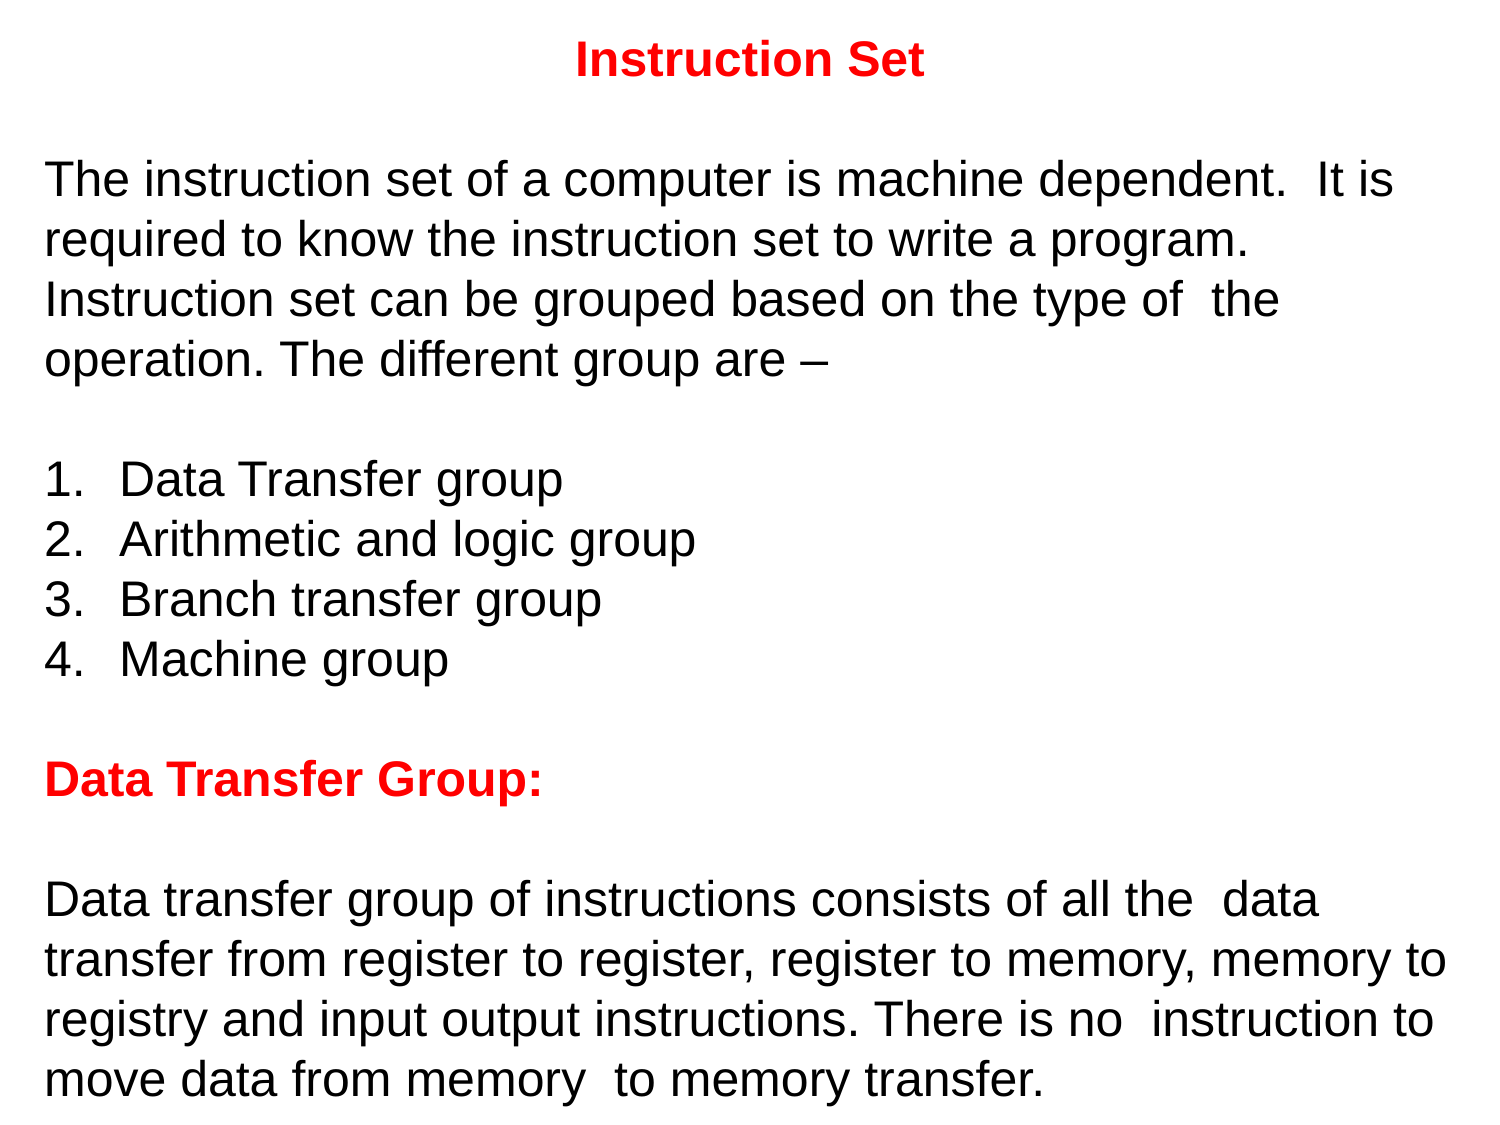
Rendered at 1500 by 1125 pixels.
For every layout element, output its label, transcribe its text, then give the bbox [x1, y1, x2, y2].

text_box Instruction Set The instruction set of a computer is machine dependent. It is required to know the instruction set to write a program. Instruction set can be grouped based on the type of the operation. The different group are – Data Transfer group Arithmetic and logic group Branch transfer group Machine group Data Transfer Group: Data transfer group of instructions consists of all the data transfer from register to register, register to memory, memory to registry and input output instructions. There is no instruction to move data from memory to memory transfer. [29, 19, 1471, 1114]
